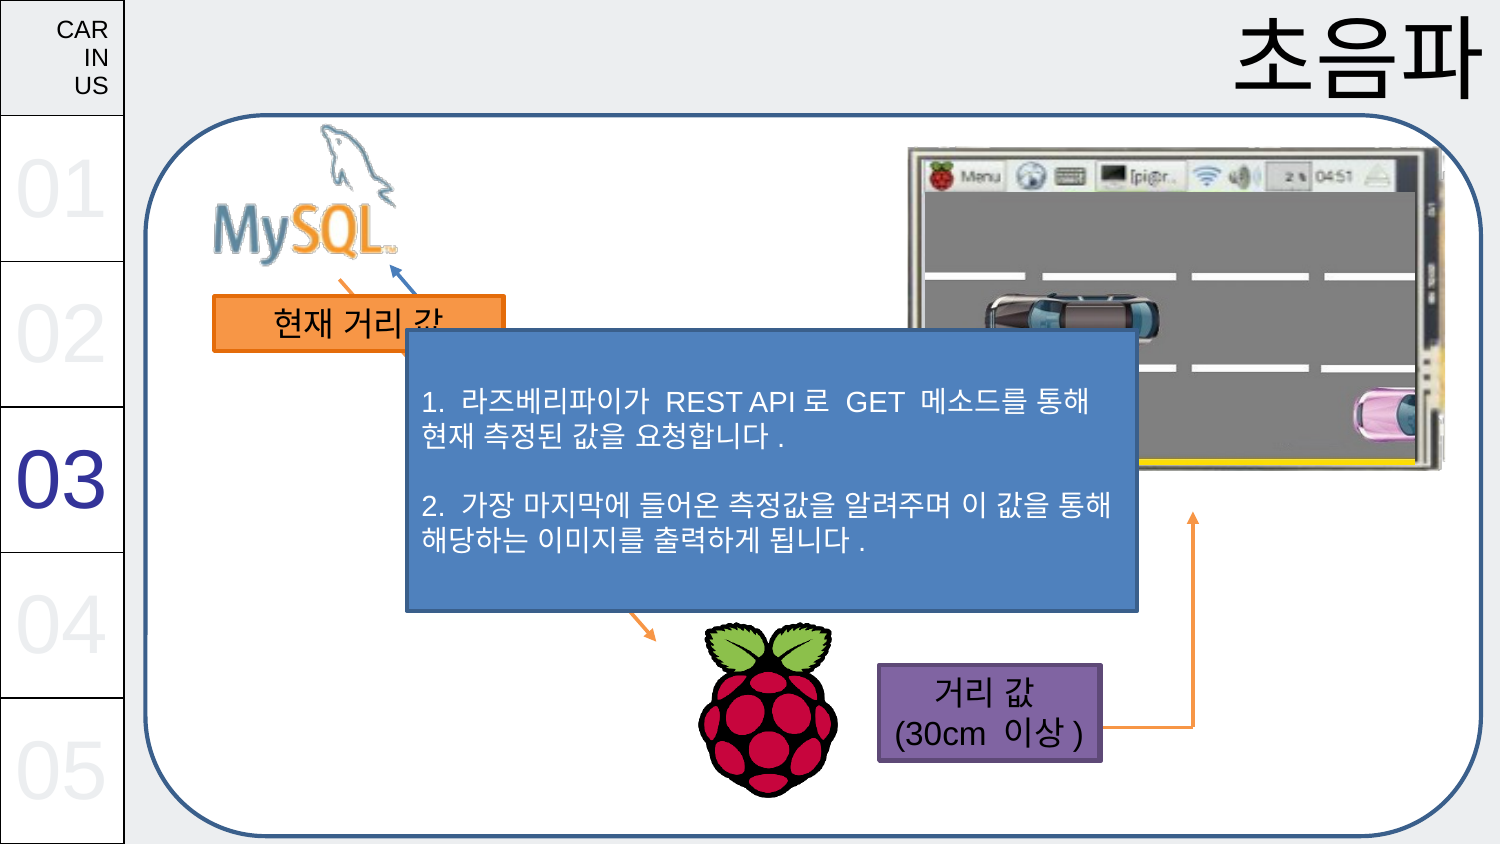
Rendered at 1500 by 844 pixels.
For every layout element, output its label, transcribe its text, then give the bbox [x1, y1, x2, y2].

text_box 현재 거리 값 [212, 294, 334, 353]
table_cell 03 [1, 408, 123, 552]
table_cell 05 [1, 699, 123, 843]
picture [698, 622, 838, 798]
table_cell 01 [1, 116, 123, 261]
table_cell 02 [1, 262, 123, 406]
table_cell 04 [1, 553, 123, 697]
title 초음파 [258, 0, 1500, 111]
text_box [339, 279, 657, 642]
text_box [411, 113, 1442, 328]
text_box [389, 264, 679, 602]
text_box 1. 라즈베리파이가 REST API로 GET 메소드를 통해 현재 측정된 값을 요청합니다. 2. 가장 마지막에 들어온 측정값을 알려주며 이 값을 통해 해당하는 이미지를 출력하게 됩니다. [660, 328, 1139, 613]
table_header CAR IN US [1, 1, 123, 115]
picture [204, 103, 407, 282]
picture [907, 145, 1446, 471]
text_box 거리 값 (30cm 이상) [877, 663, 1101, 762]
text_box [143, 132, 1484, 839]
